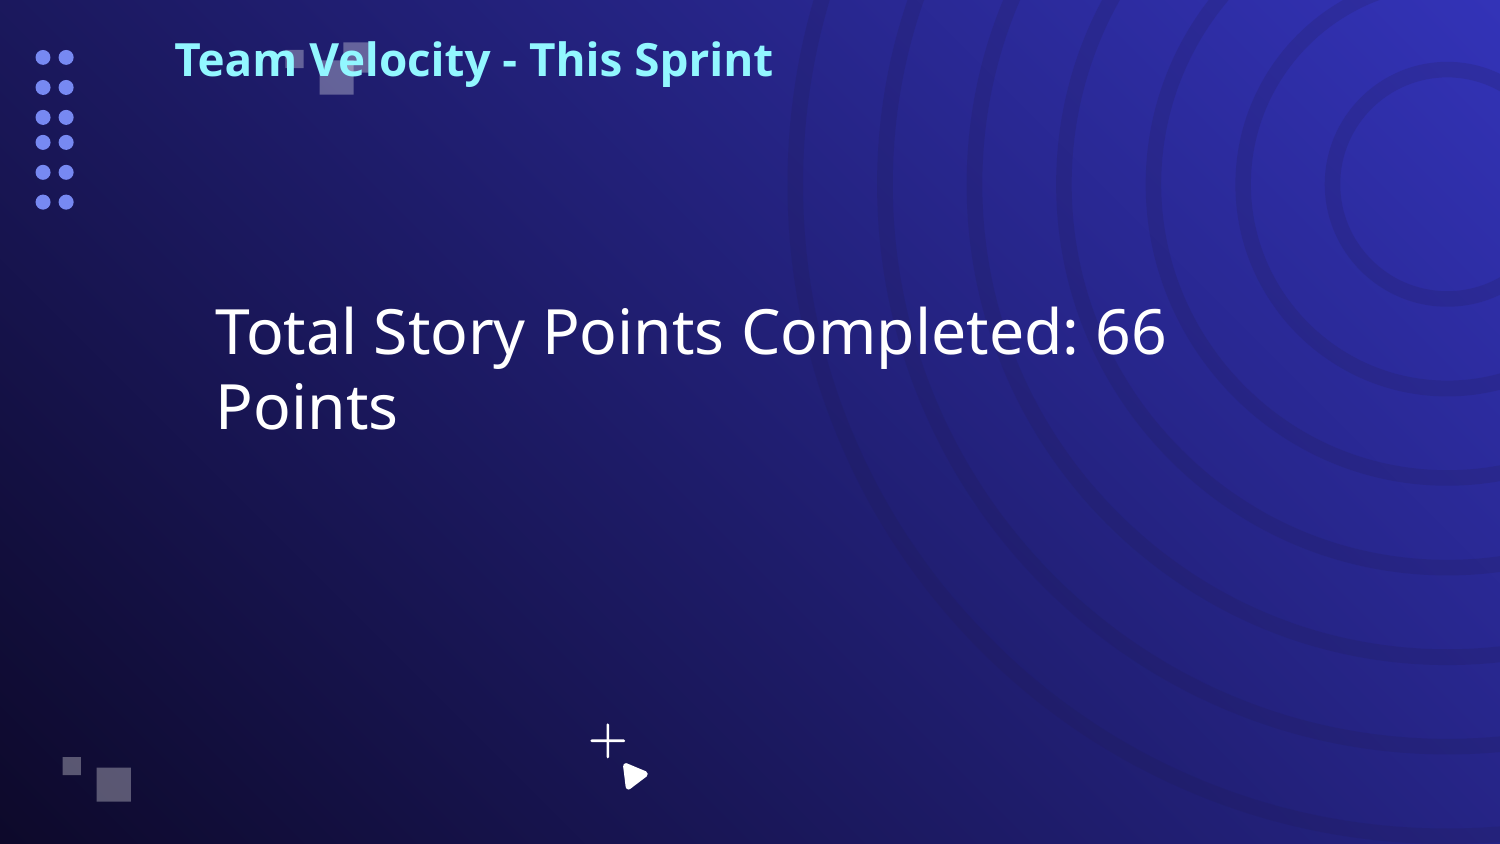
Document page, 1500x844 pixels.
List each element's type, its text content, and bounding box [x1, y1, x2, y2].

title Team Velocity - This Sprint [135, 23, 1070, 93]
text_box Total Story Points Completed: 66 Points [200, 276, 1339, 694]
